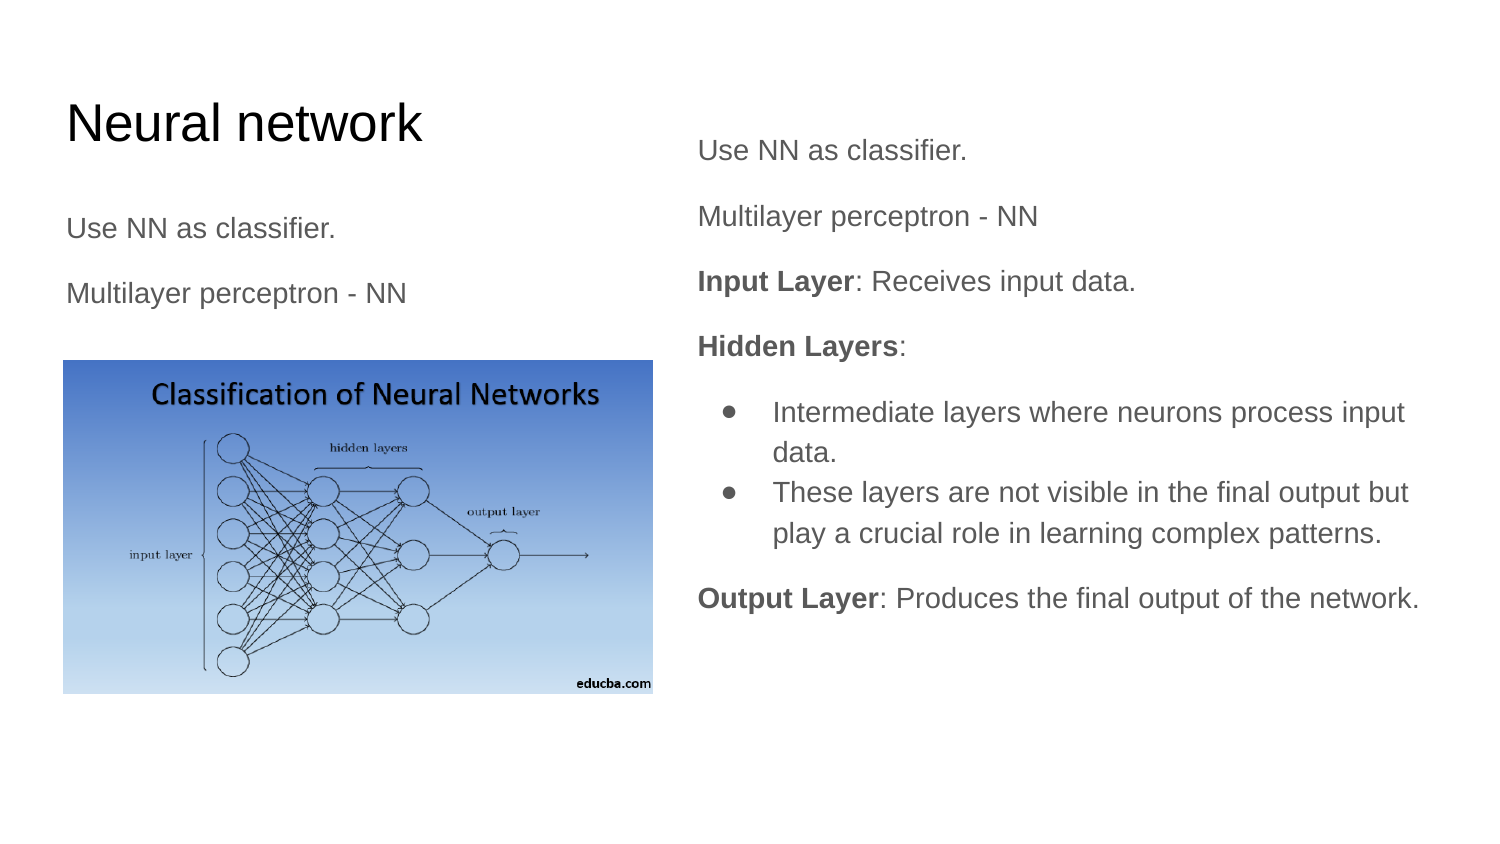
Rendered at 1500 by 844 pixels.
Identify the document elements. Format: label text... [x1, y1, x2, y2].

title Neural network [51, 72, 1449, 167]
picture [63, 360, 654, 694]
list Use NN as classifier. Multilayer perceptron - NN [51, 189, 1277, 791]
list Use NN as classifier. Multilayer perceptron - NN Input Layer: Receives input data. Hidden Layers: Intermediate layers where neurons process input data. These layers are not visible in the final output but play a crucial role in learning complex patterns. Output Layer: Produces the final output of the network. [682, 111, 1454, 713]
